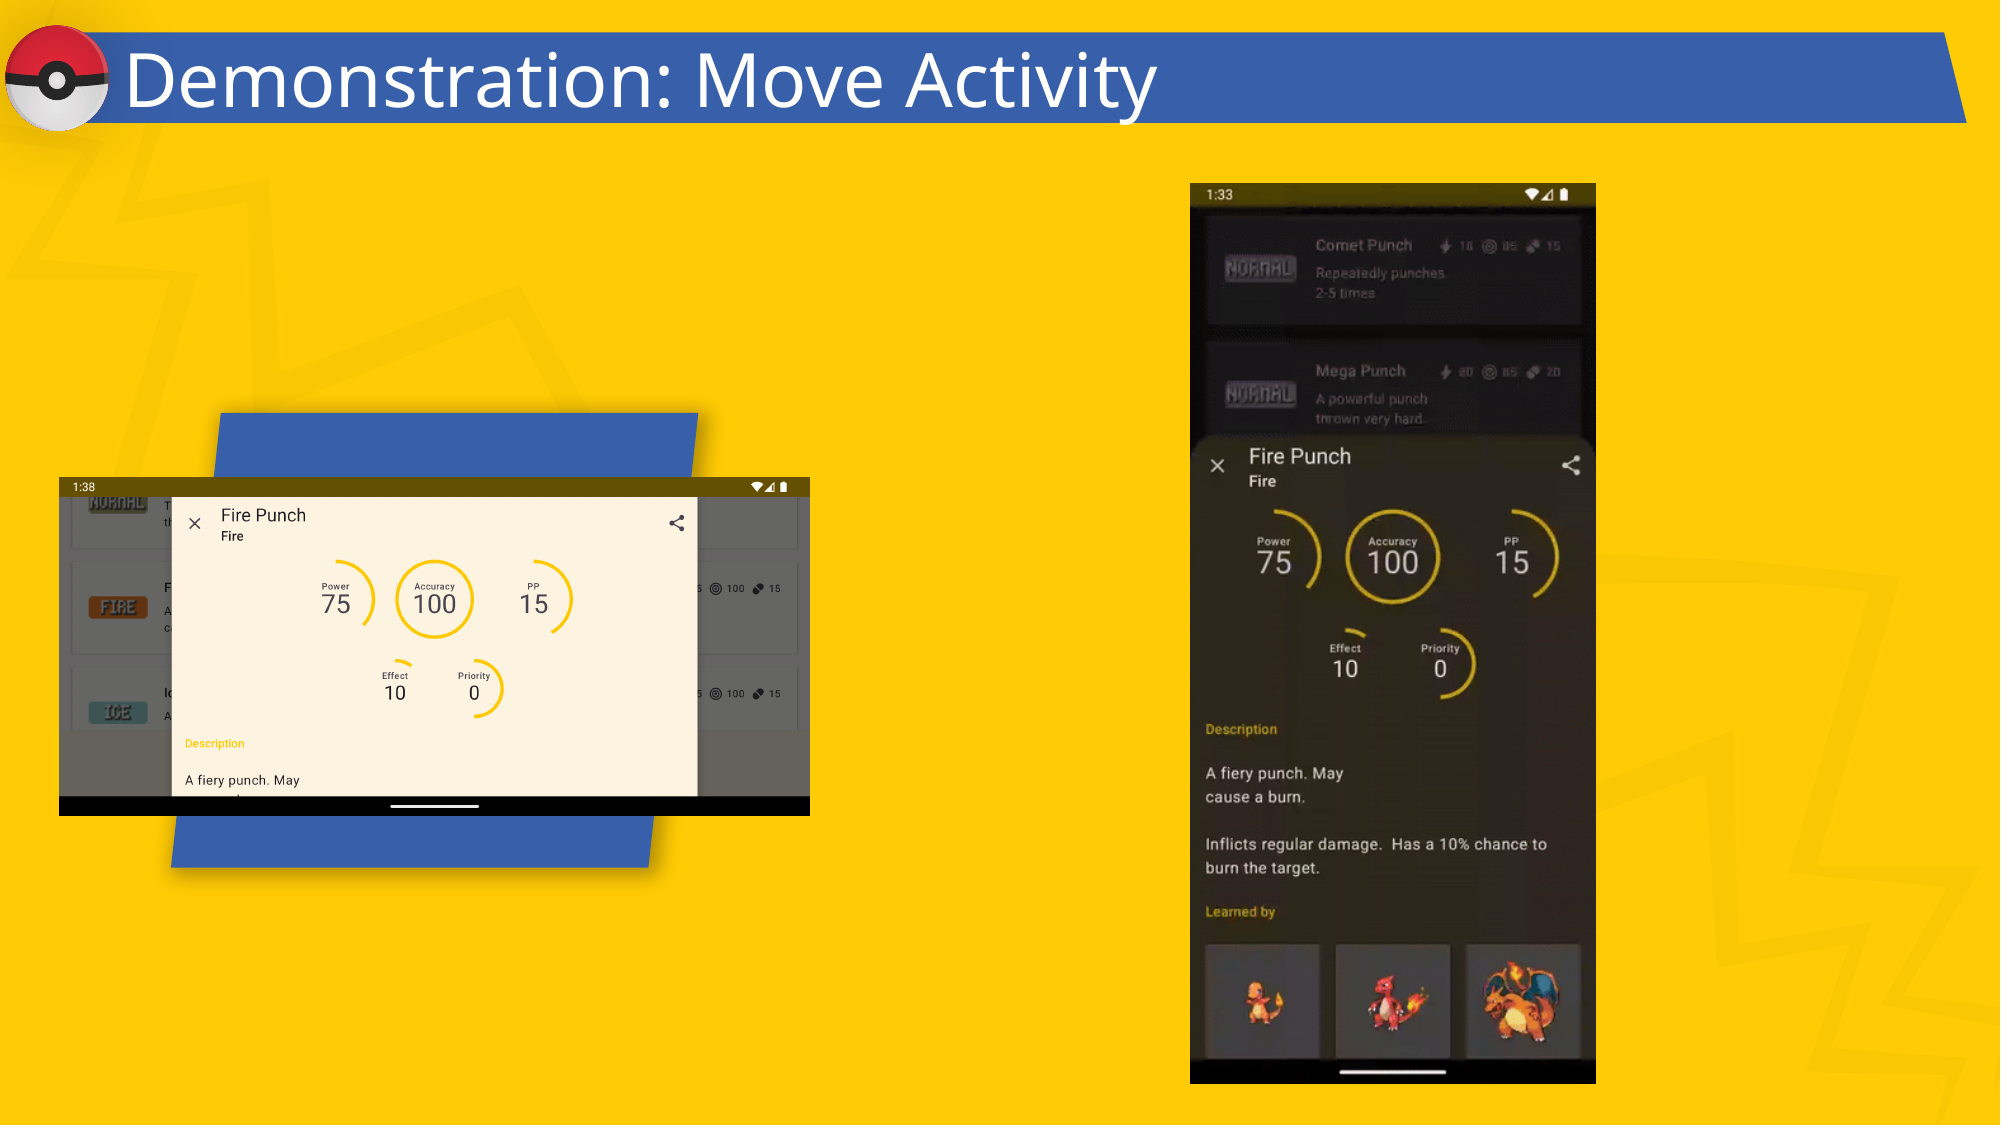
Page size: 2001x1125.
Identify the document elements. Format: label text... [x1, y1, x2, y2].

picture [59, 477, 810, 816]
text_box [213, 412, 699, 477]
text_box [170, 816, 655, 868]
picture [1190, 183, 1596, 1084]
title Demonstration: Move Activity [108, 41, 2000, 114]
